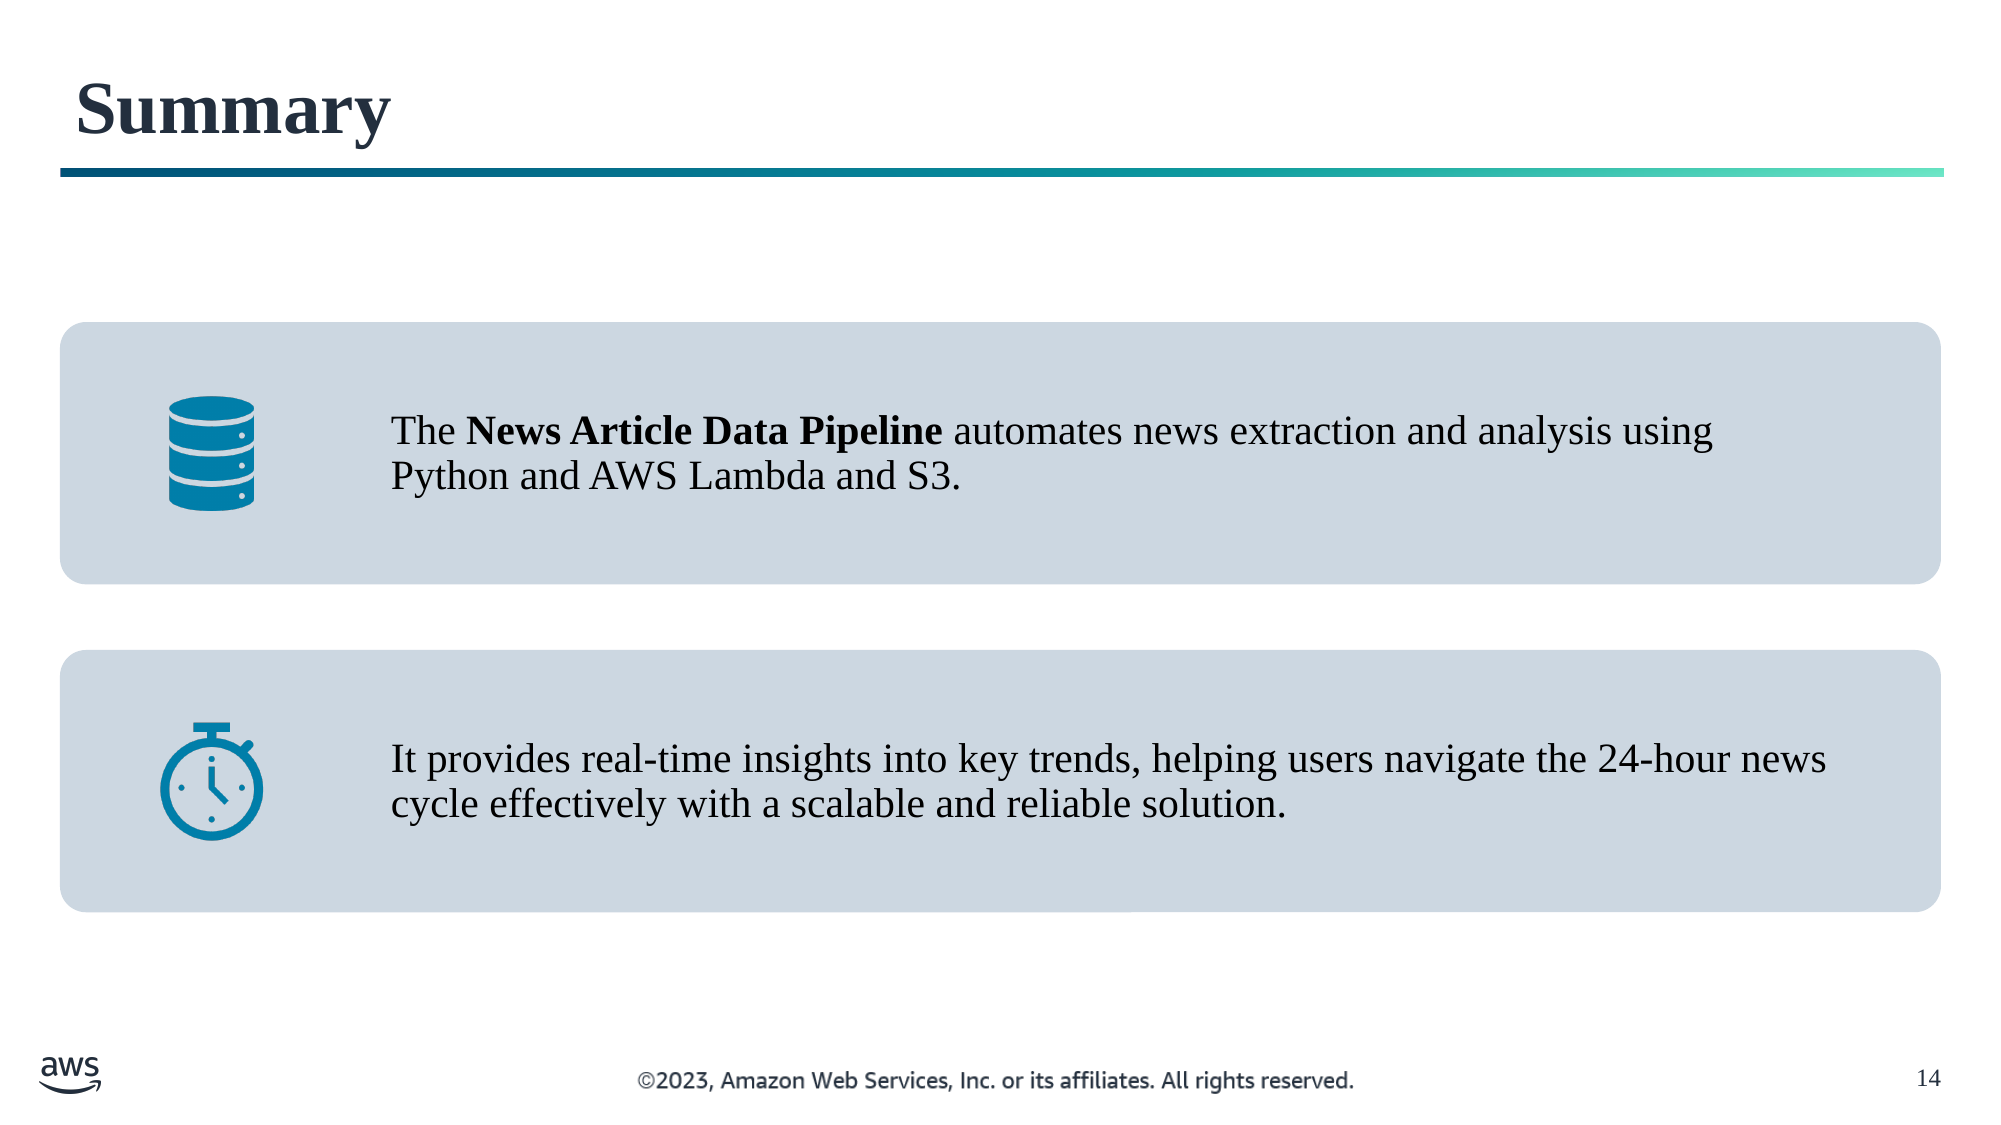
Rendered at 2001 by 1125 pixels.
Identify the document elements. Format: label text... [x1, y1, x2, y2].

slide_number 14 [1861, 1057, 1941, 1095]
picture [39, 1057, 101, 1094]
picture [621, 1057, 1378, 1109]
picture [681, 168, 1944, 177]
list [59, 179, 1942, 1055]
title Summary [60, 49, 1941, 170]
